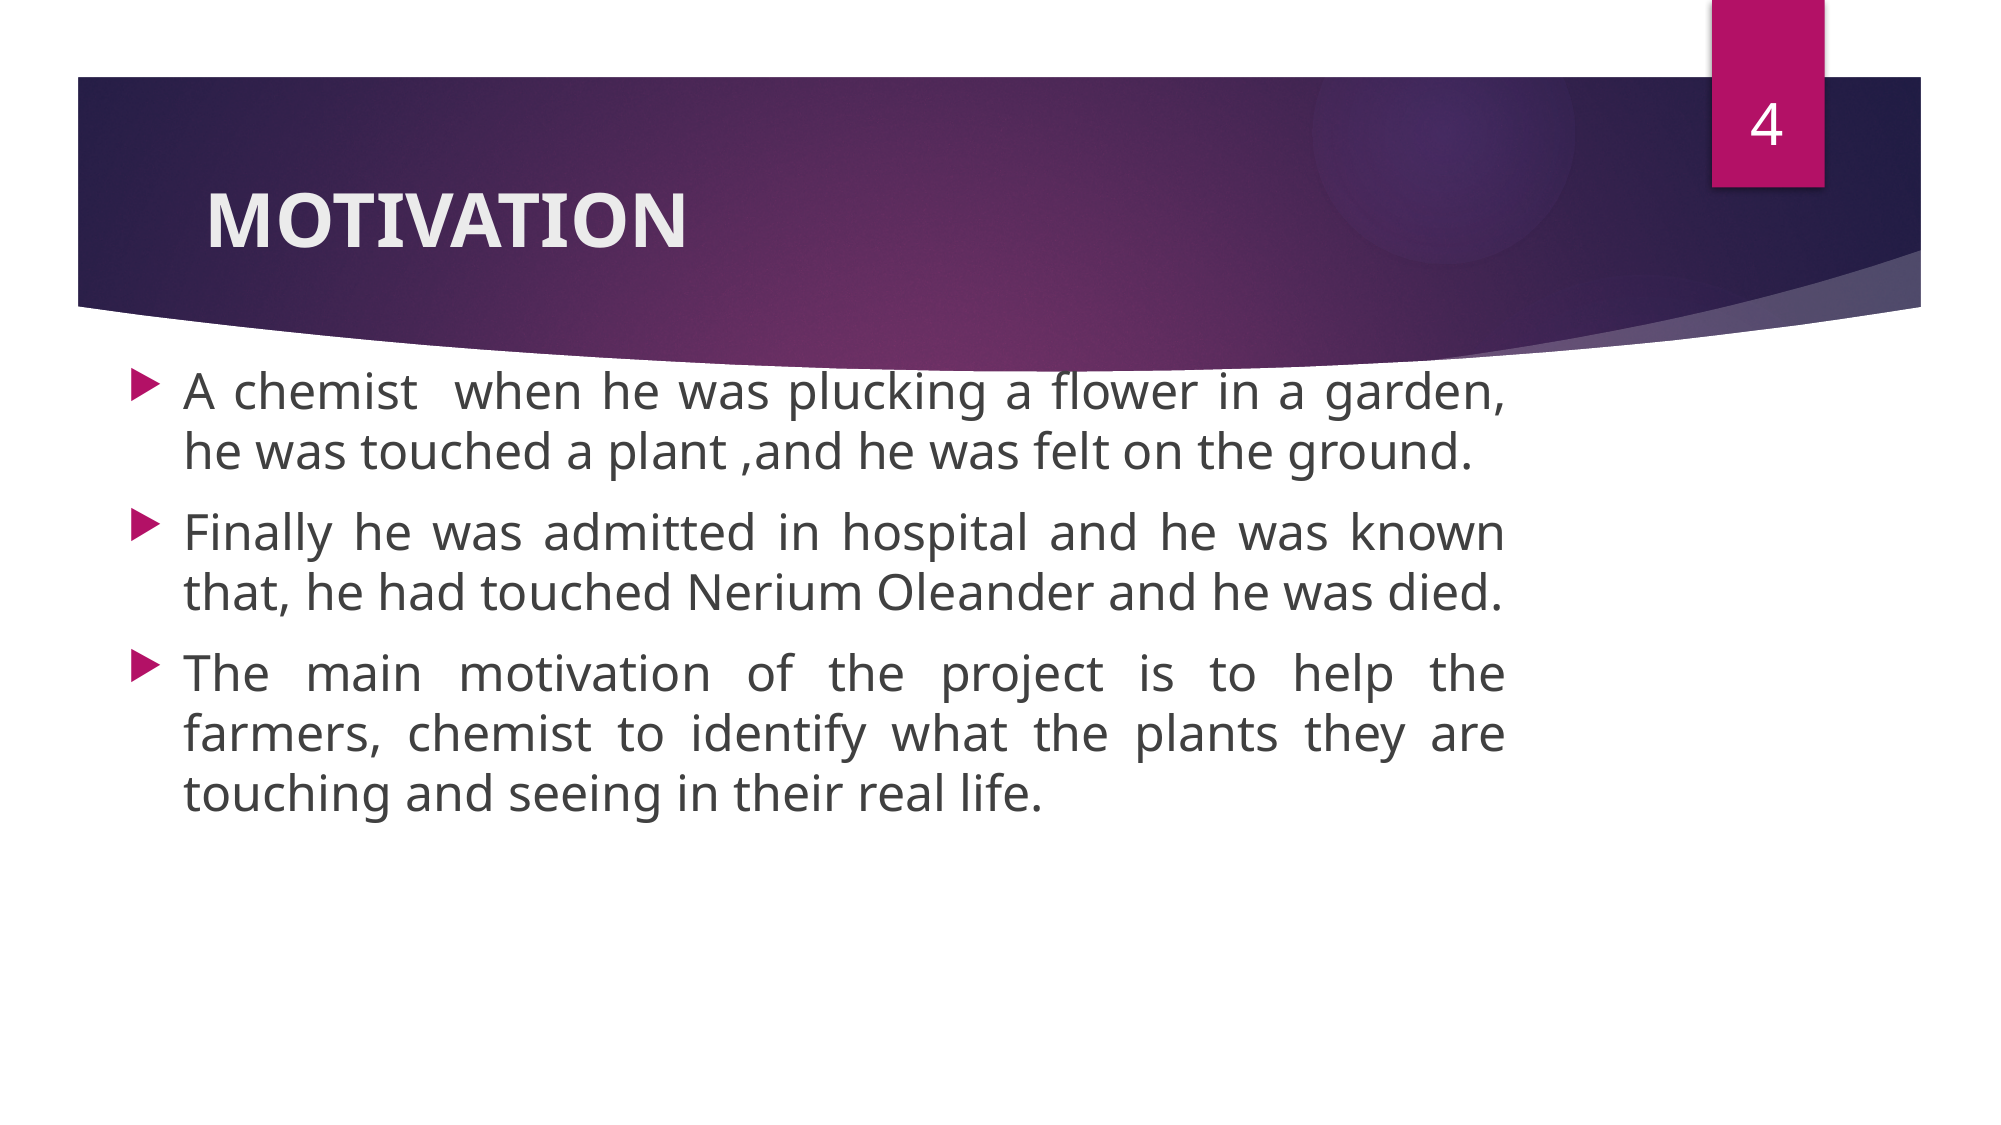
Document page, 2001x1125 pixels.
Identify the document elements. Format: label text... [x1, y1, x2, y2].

title MOTIVATION [189, 159, 1627, 276]
slide_number 4 [1698, 48, 1836, 175]
list A chemist when he was plucking a flower in a garden, he was touched a plant ,and he was felt on the ground. Finally he was admitted in hospital and he was known that, he had touched Nerium Oleander and he was died. The main motivation of the project is to help the farmers, chemist to identify what the plants they are touching and seeing in their real life. [112, 352, 1523, 989]
